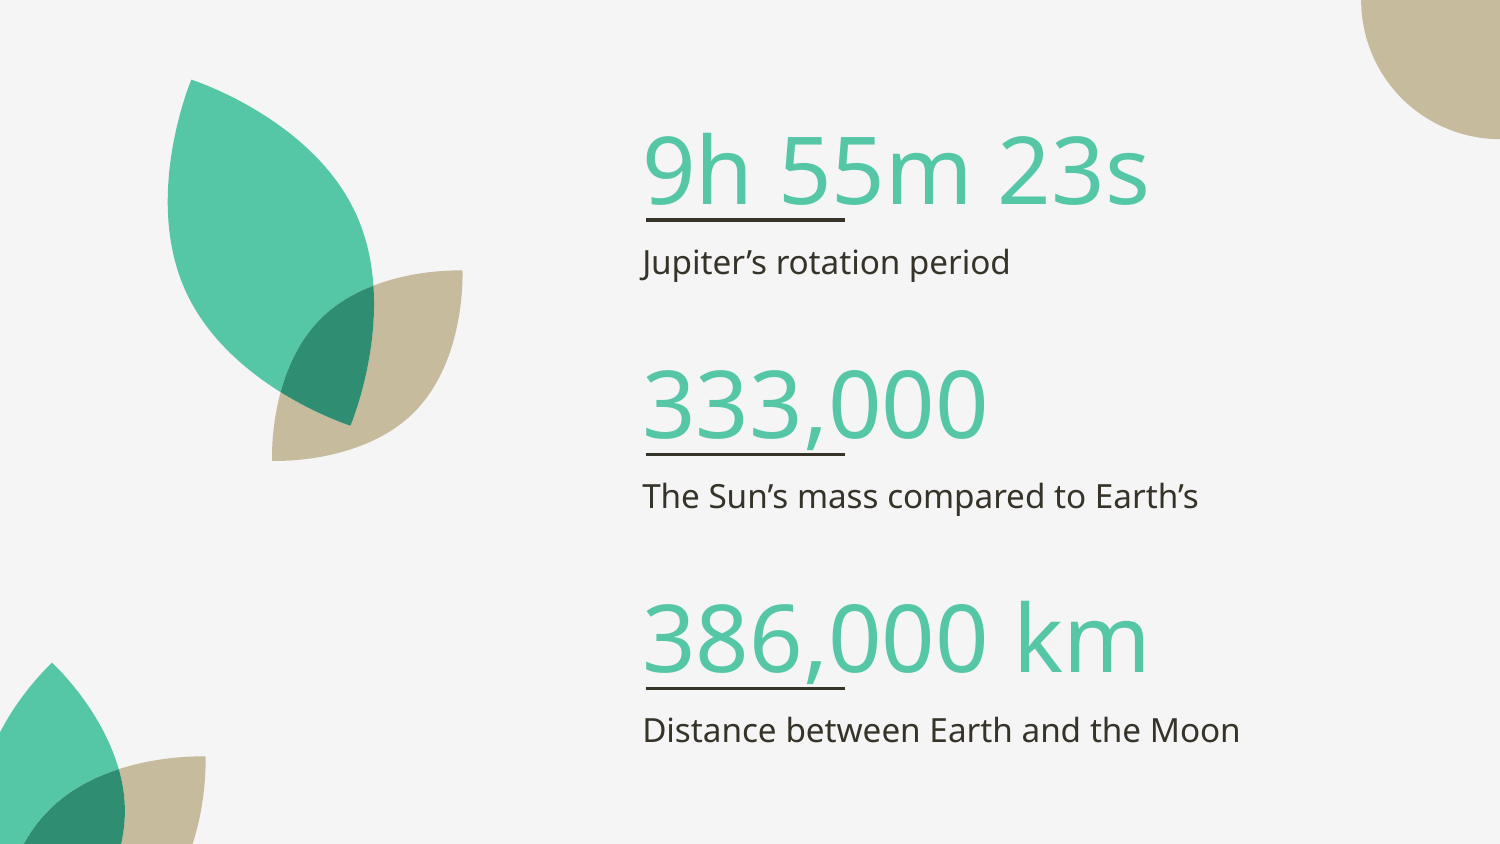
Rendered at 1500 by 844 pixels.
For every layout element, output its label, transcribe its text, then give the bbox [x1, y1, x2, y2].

subtitle Distance between Earth and the Moon [627, 688, 1384, 748]
subtitle Jupiter’s rotation period [627, 238, 1384, 279]
title 386,000 km [627, 564, 1384, 688]
title 333,000 [627, 330, 1384, 454]
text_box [141, 79, 467, 462]
title 9h 55m 23s [627, 96, 1384, 238]
subtitle The Sun’s mass compared to Earth’s [627, 454, 1384, 514]
